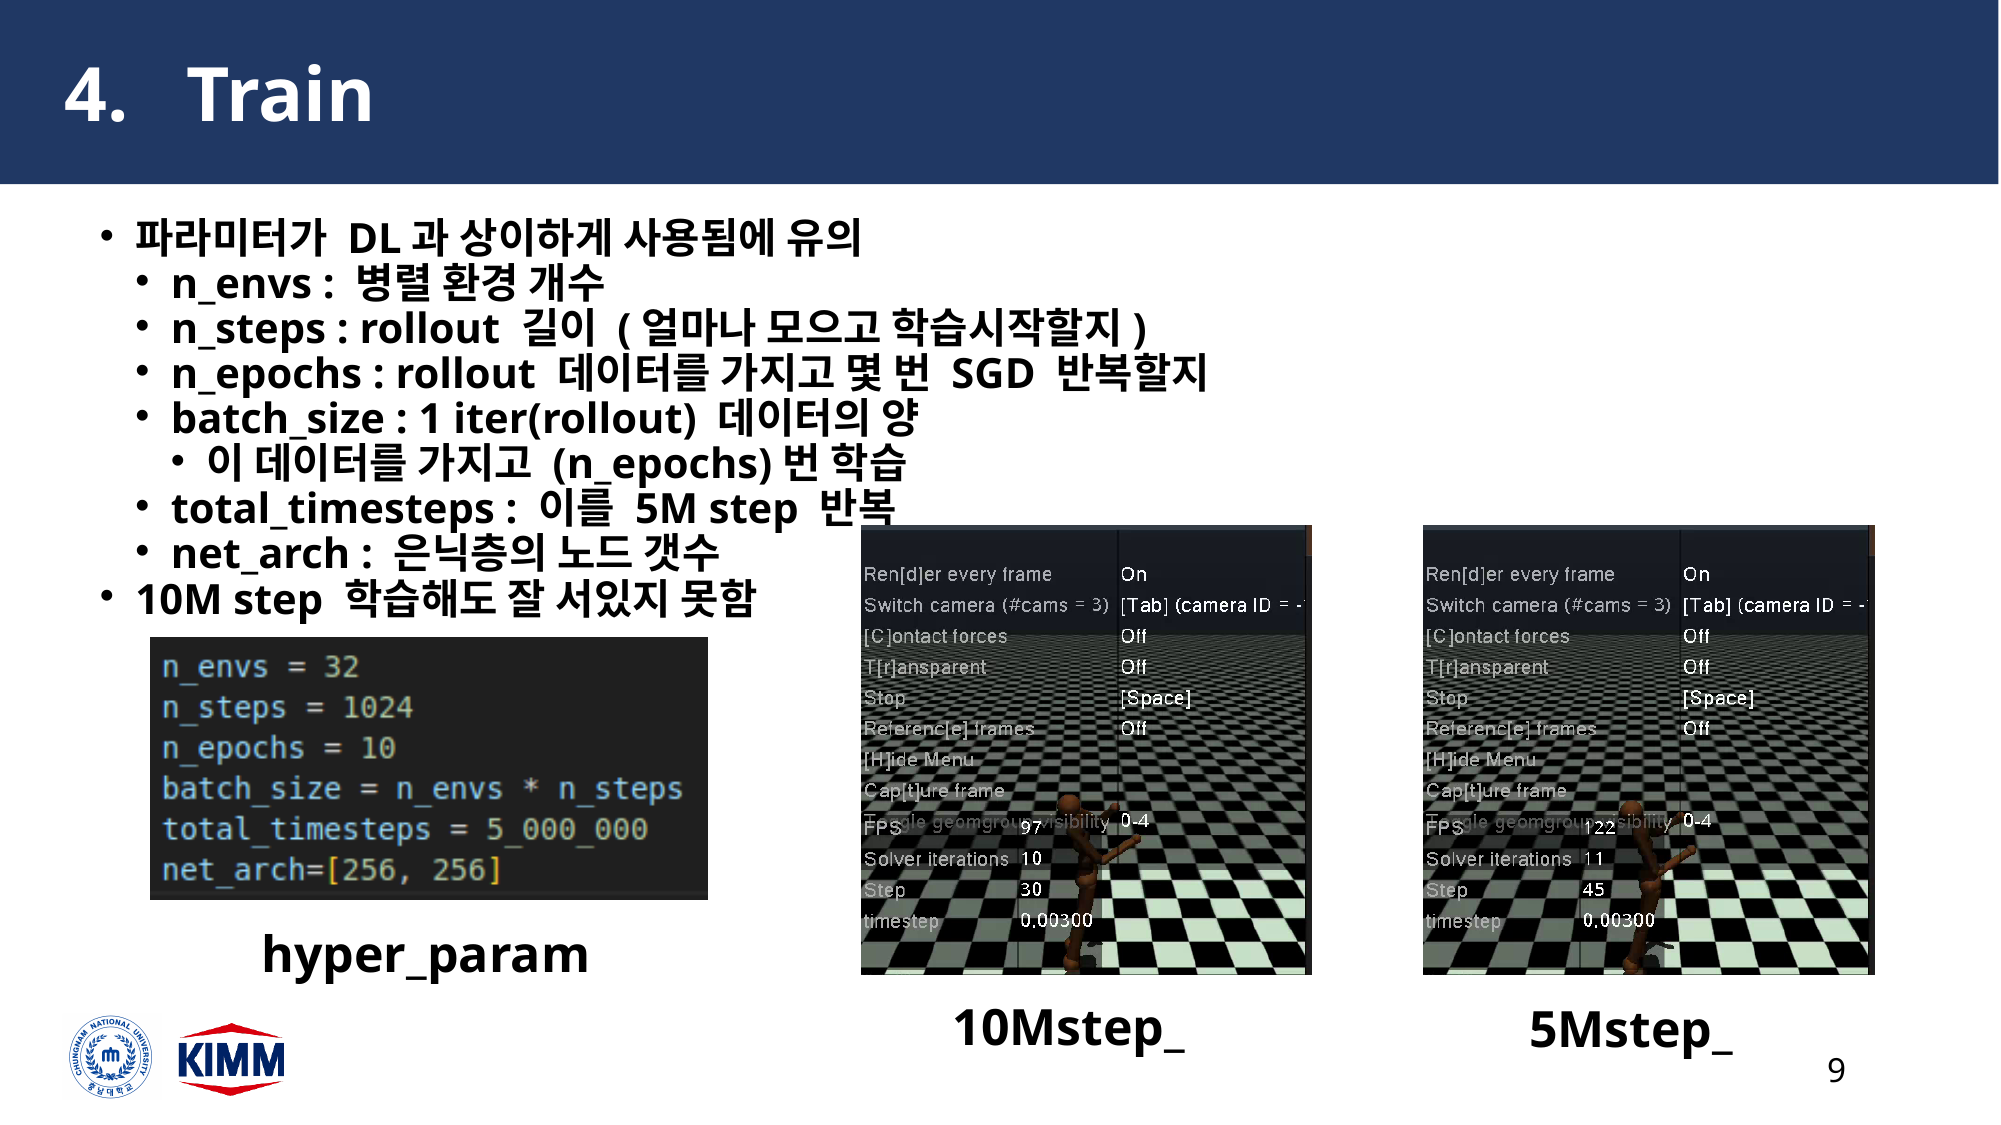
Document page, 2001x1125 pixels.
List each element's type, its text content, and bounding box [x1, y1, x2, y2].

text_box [860, 524, 1313, 975]
text_box Train [49, 11, 1839, 246]
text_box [1423, 524, 1875, 975]
slide_number 9 [1412, 1042, 1861, 1102]
picture [178, 1023, 284, 1096]
picture [62, 1013, 162, 1100]
text_box 10Mstep_ [787, 975, 1350, 1085]
picture [149, 637, 708, 900]
text_box 파라미터가 DL과 상이하게 사용됨에 유의 n_envs : 병렬 환경 개수 n_steps : rollout 길이 (얼마나 모으고 학습시작할지) n_epochs : rollout 데이터를 가지고 몇 번 SGD 반복할지 batch_size : 1 iter(rollout) 데이터의 양 이 데이터를 가지고 (n_epochs)번 학습 total_timesteps : 이를 5M step 반복 net_arch : 은닉층의 노드 갯수 10M step 학습해도 잘 서있지 못함 [49, 210, 1734, 862]
text_box 5Mstep_ [1349, 976, 1913, 1088]
text_box hyper_param [144, 901, 708, 1013]
